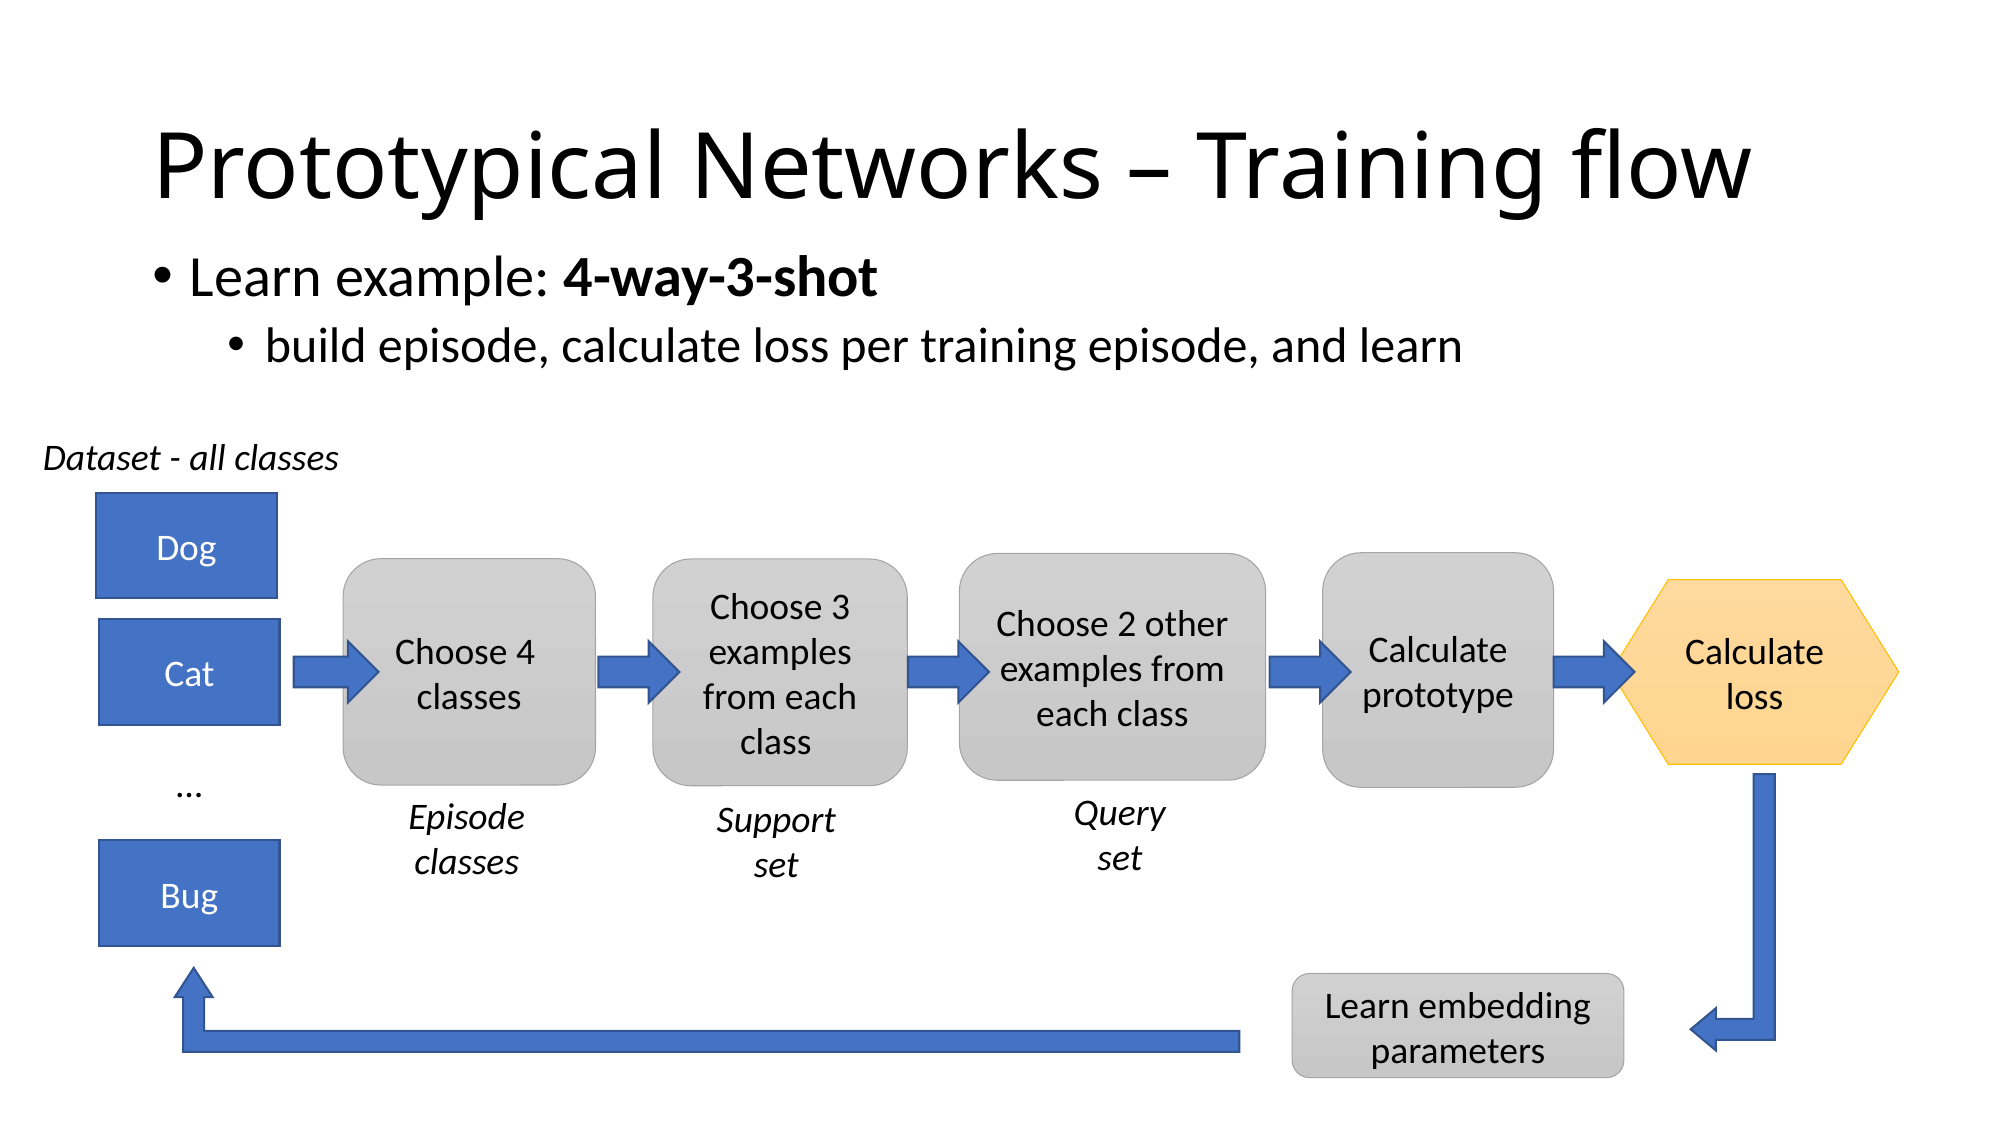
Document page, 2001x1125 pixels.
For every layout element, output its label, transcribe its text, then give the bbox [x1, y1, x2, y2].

text_box Support set [701, 787, 851, 892]
text_box [906, 638, 991, 706]
text_box Dataset - all classes [28, 425, 355, 486]
text_box Episode classes [393, 784, 540, 890]
list Learn example: 4-way-3-shot build episode, calculate loss per training episode, and learn [137, 238, 1863, 974]
text_box [1689, 773, 1776, 1053]
text_box Choose 4 classes [342, 558, 597, 786]
text_box [597, 638, 681, 706]
text_box Dog [95, 492, 278, 599]
text_box Cat [98, 618, 281, 726]
text_box Calculate prototype [1322, 552, 1555, 788]
text_box Calculate loss [1620, 579, 1900, 765]
text_box Bug [98, 839, 281, 947]
text_box [1552, 638, 1637, 706]
text_box [1268, 638, 1353, 706]
text_box Choose 3 examples from each class [652, 558, 908, 787]
text_box Learn embedding parameters [1291, 972, 1625, 1079]
text_box … [161, 752, 218, 812]
text_box [292, 638, 381, 706]
title Prototypical Networks – Training flow [137, 59, 1863, 238]
text_box Choose 2 other examples from each class [958, 552, 1267, 781]
text_box [172, 966, 1241, 1053]
text_box Query set [1058, 780, 1181, 885]
